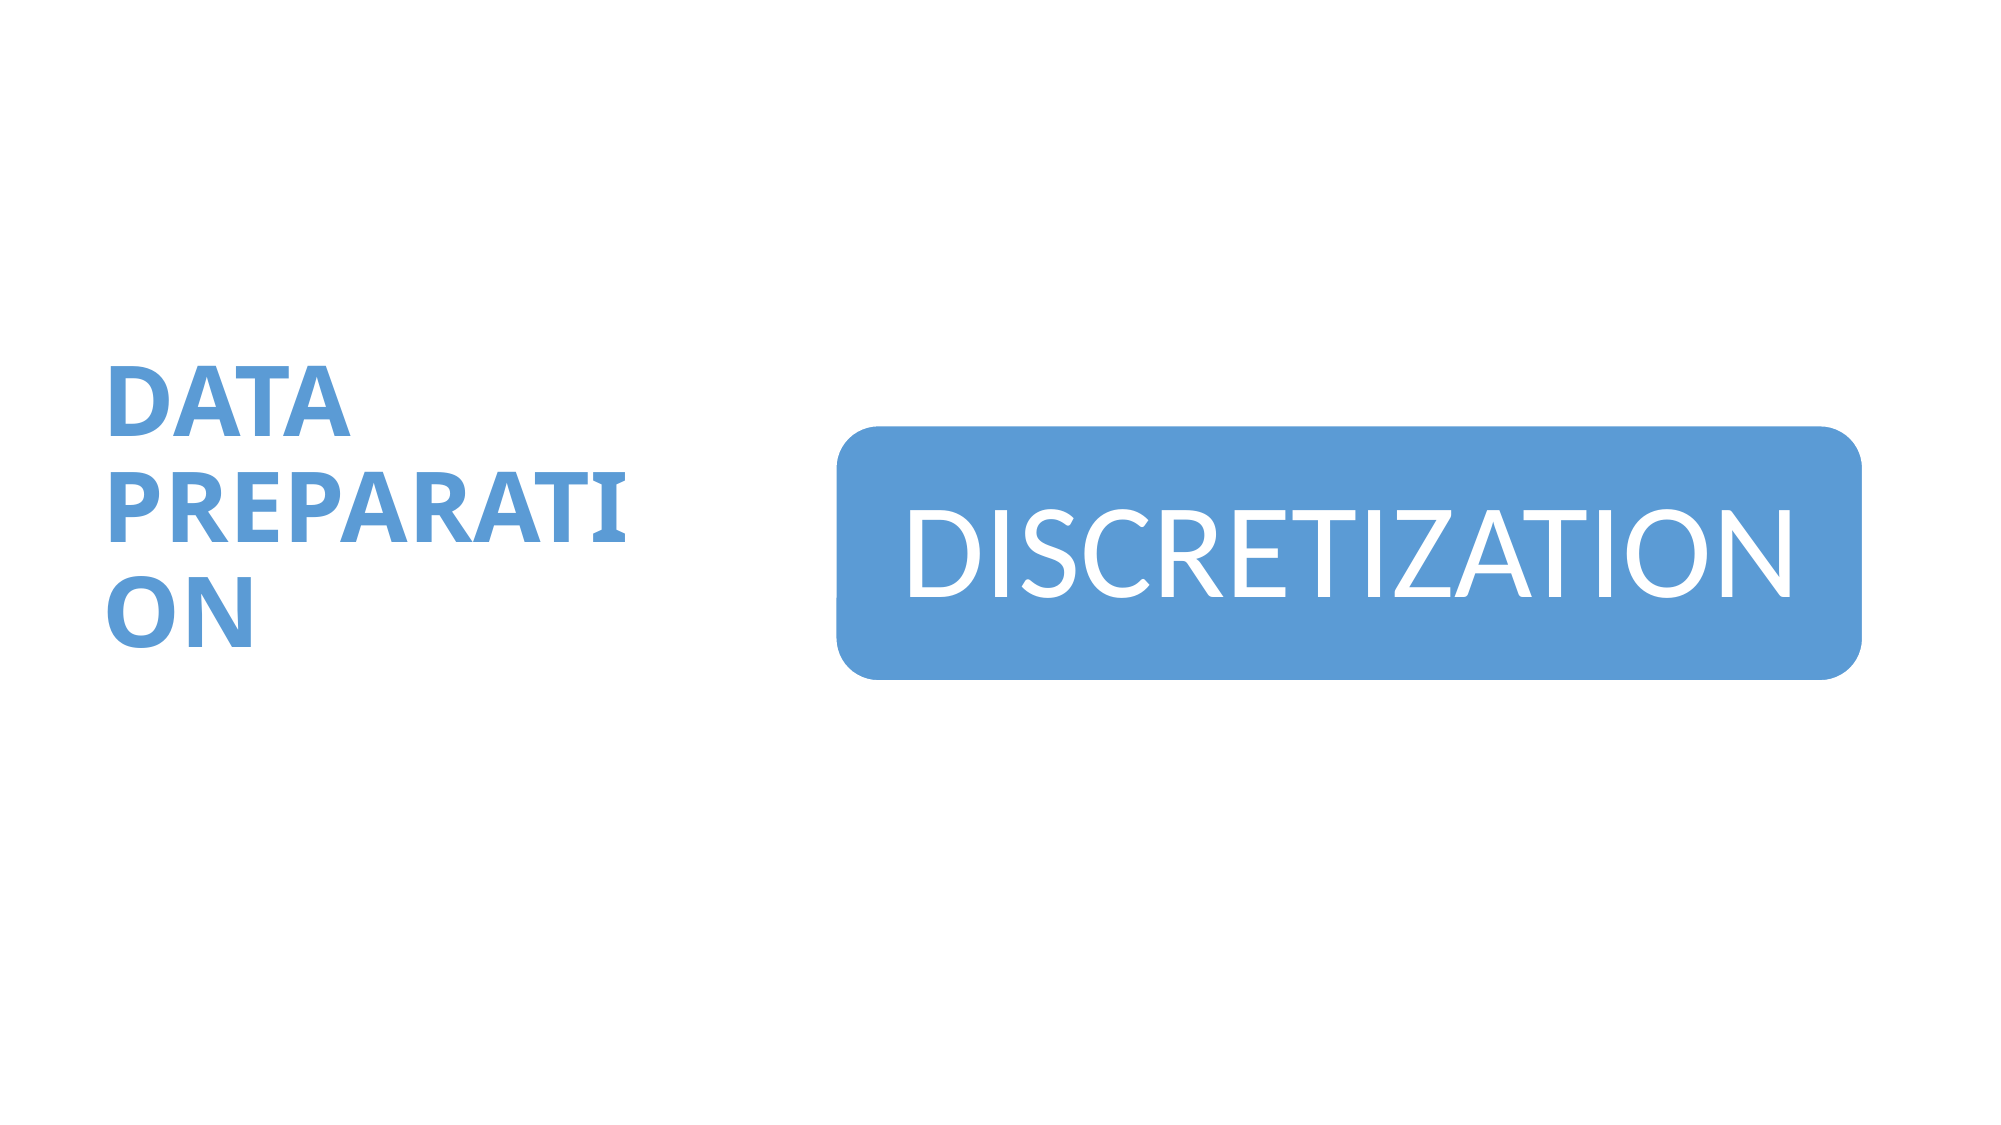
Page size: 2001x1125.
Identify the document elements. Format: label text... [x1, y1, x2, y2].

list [835, 101, 1863, 1005]
title DATA PREPARATION [87, 58, 713, 962]
